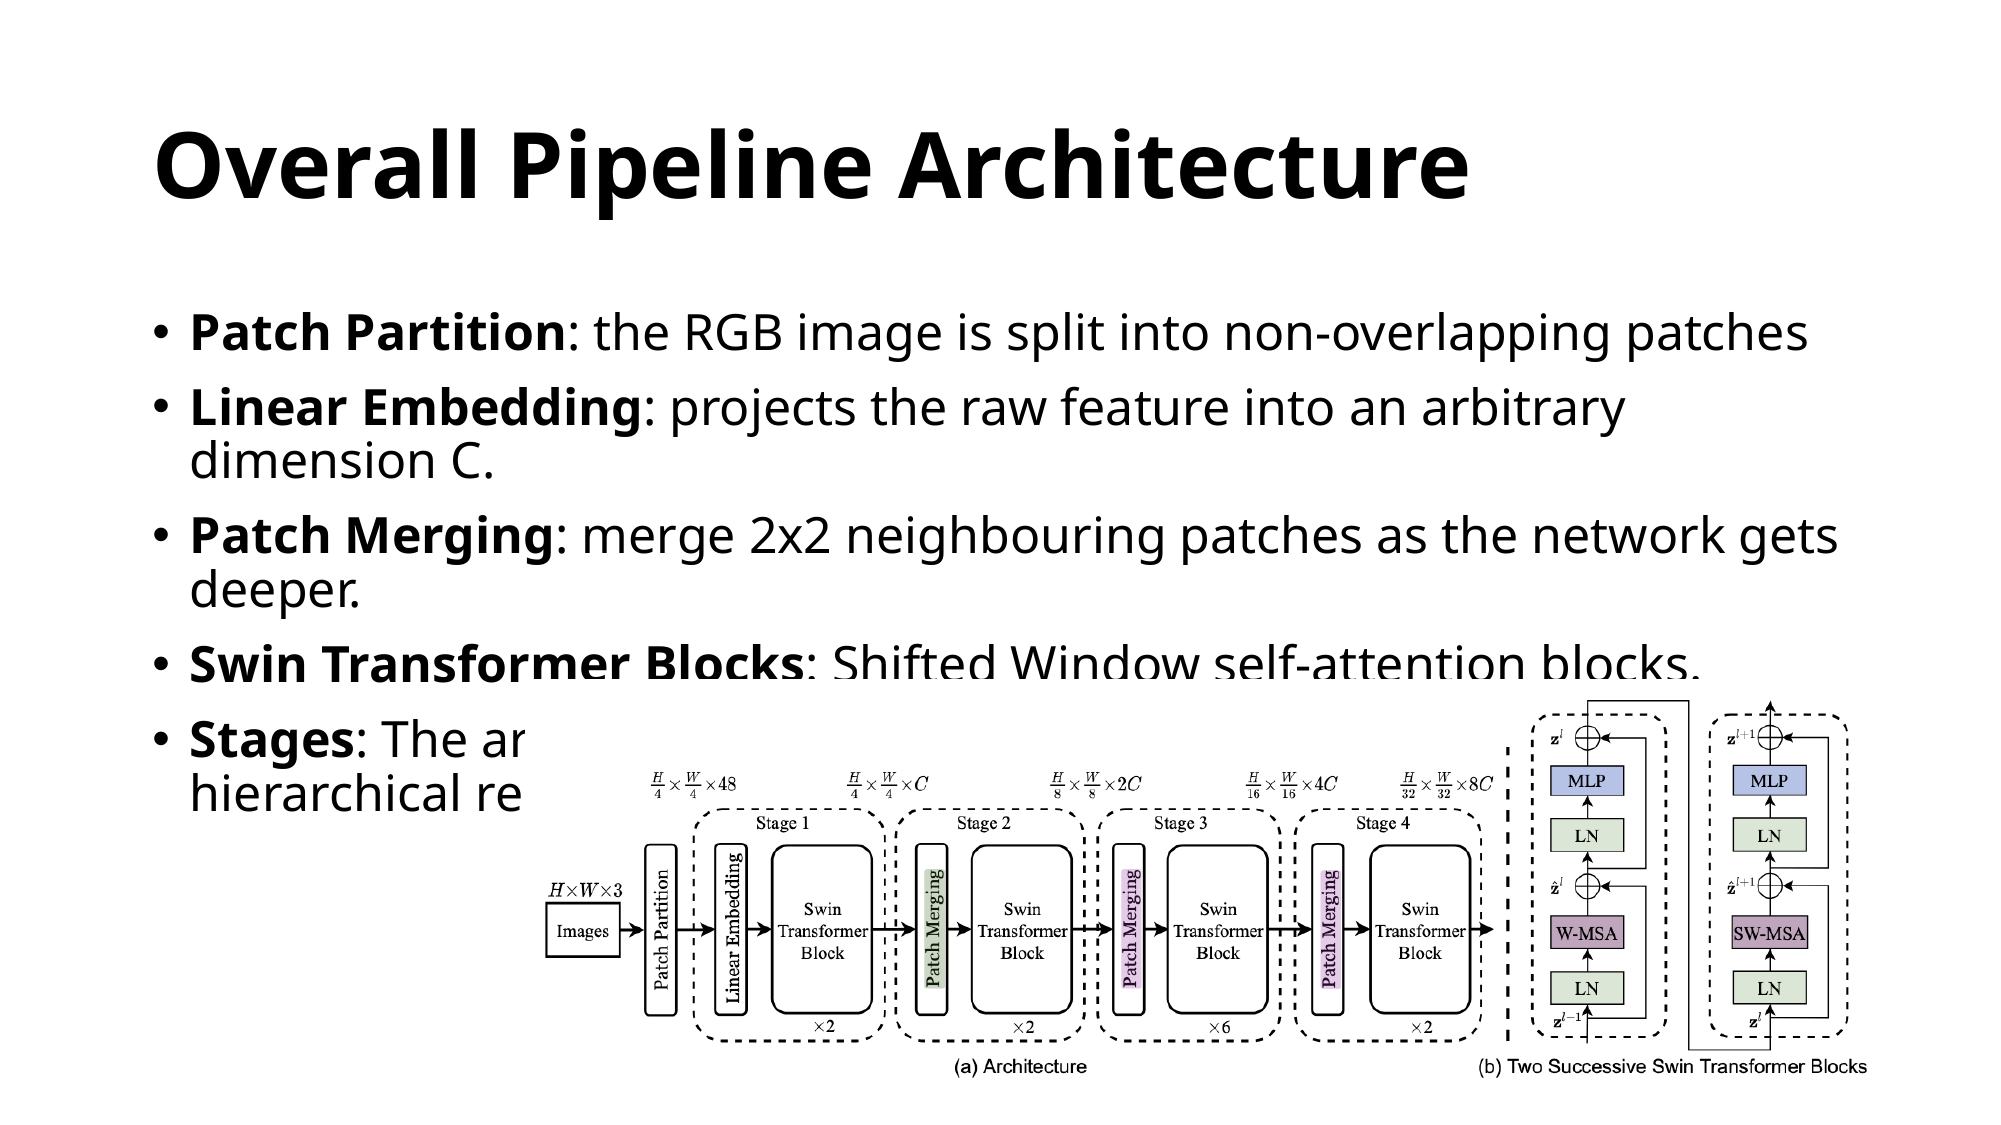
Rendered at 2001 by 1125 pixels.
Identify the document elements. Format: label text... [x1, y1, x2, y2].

title Overall Pipeline Architecture [137, 59, 1863, 278]
list Patch Partition: the RGB image is split into non-overlapping patches Linear Embedding: projects the raw feature into an arbitrary dimension C. Patch Merging: merge 2x2 neighbouring patches as the network gets deeper. Swin Transformer Blocks: Shifted Window self-attention blocks. Stages: The architecture is divided into 4 stages to produce a hierarchical representation. [137, 299, 1863, 1014]
picture [524, 678, 1888, 1086]
